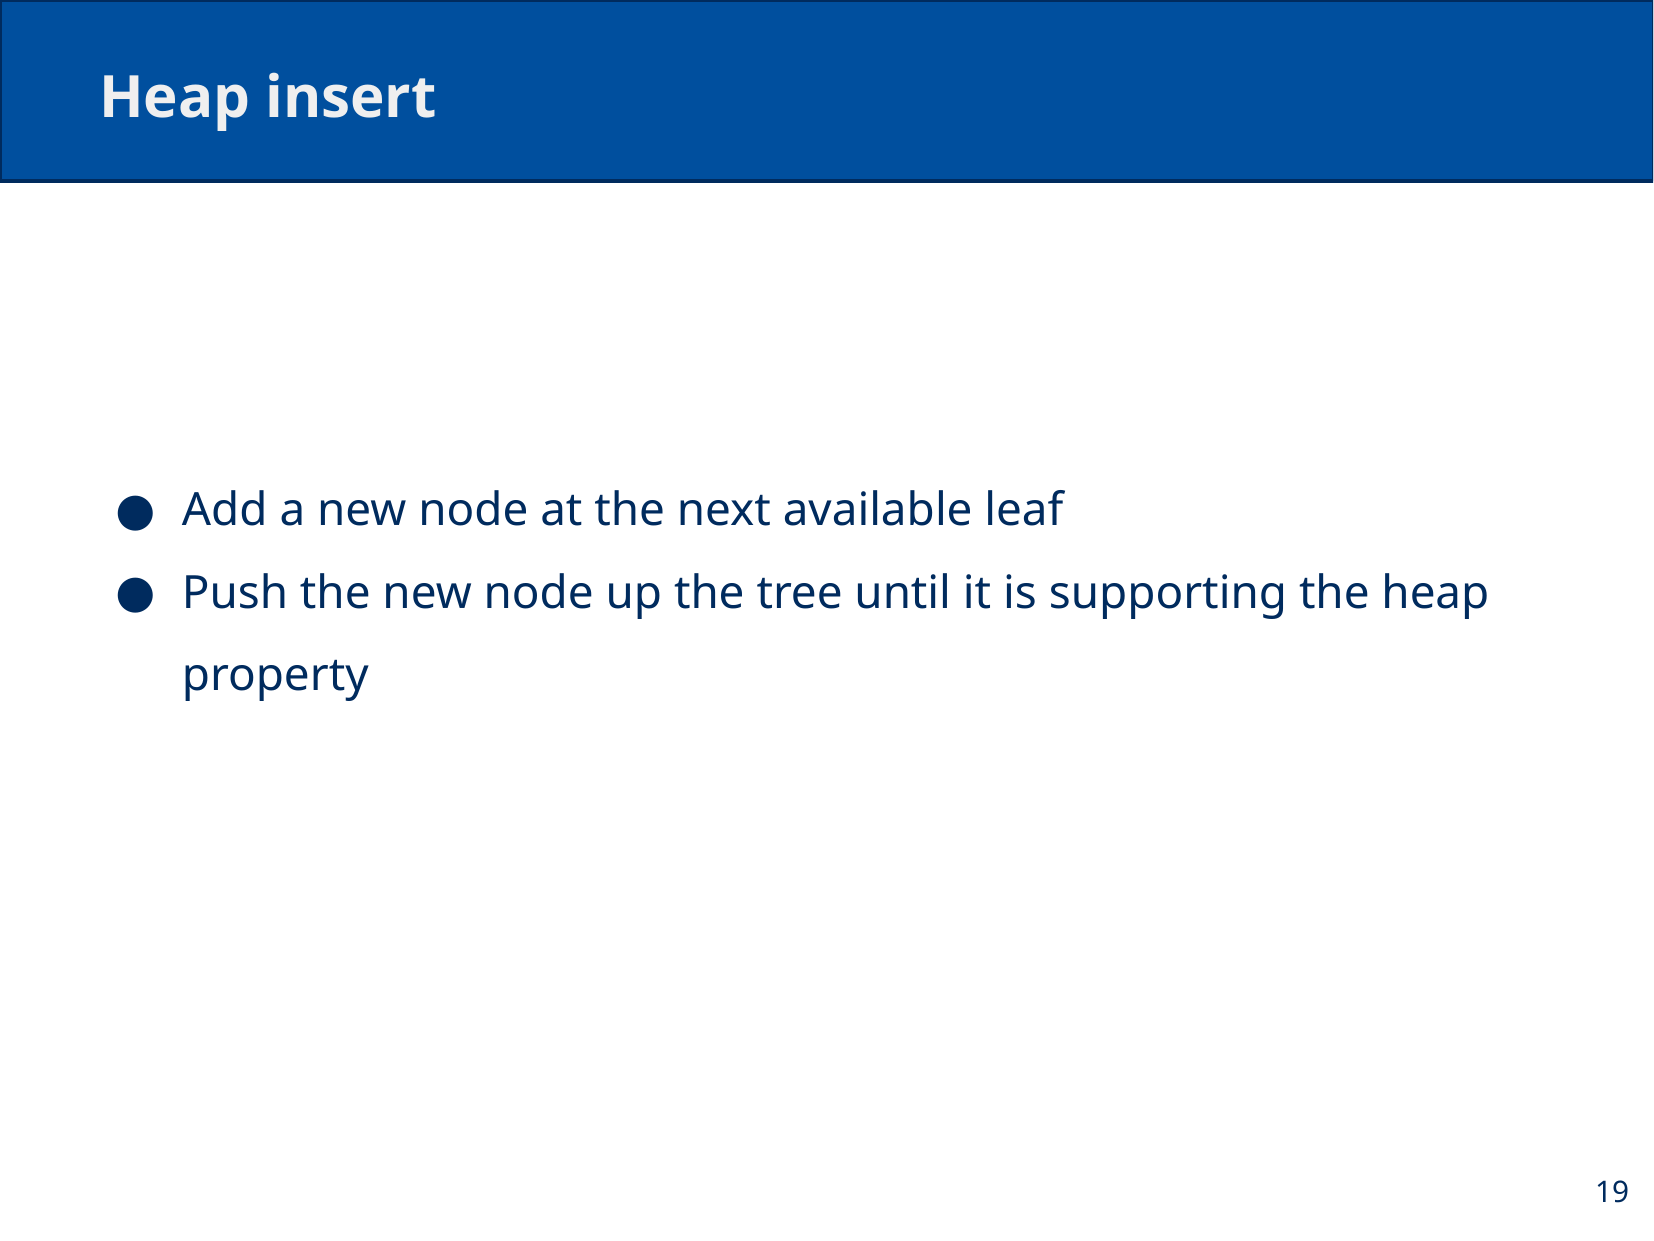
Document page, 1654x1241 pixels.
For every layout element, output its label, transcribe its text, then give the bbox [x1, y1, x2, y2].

slide_number 19 [1546, 1145, 1647, 1241]
list Add a new node at the next available leaf Push the new node up the tree until it is supporting the heap property [82, 435, 1571, 1188]
title Heap insert [82, 36, 1571, 146]
